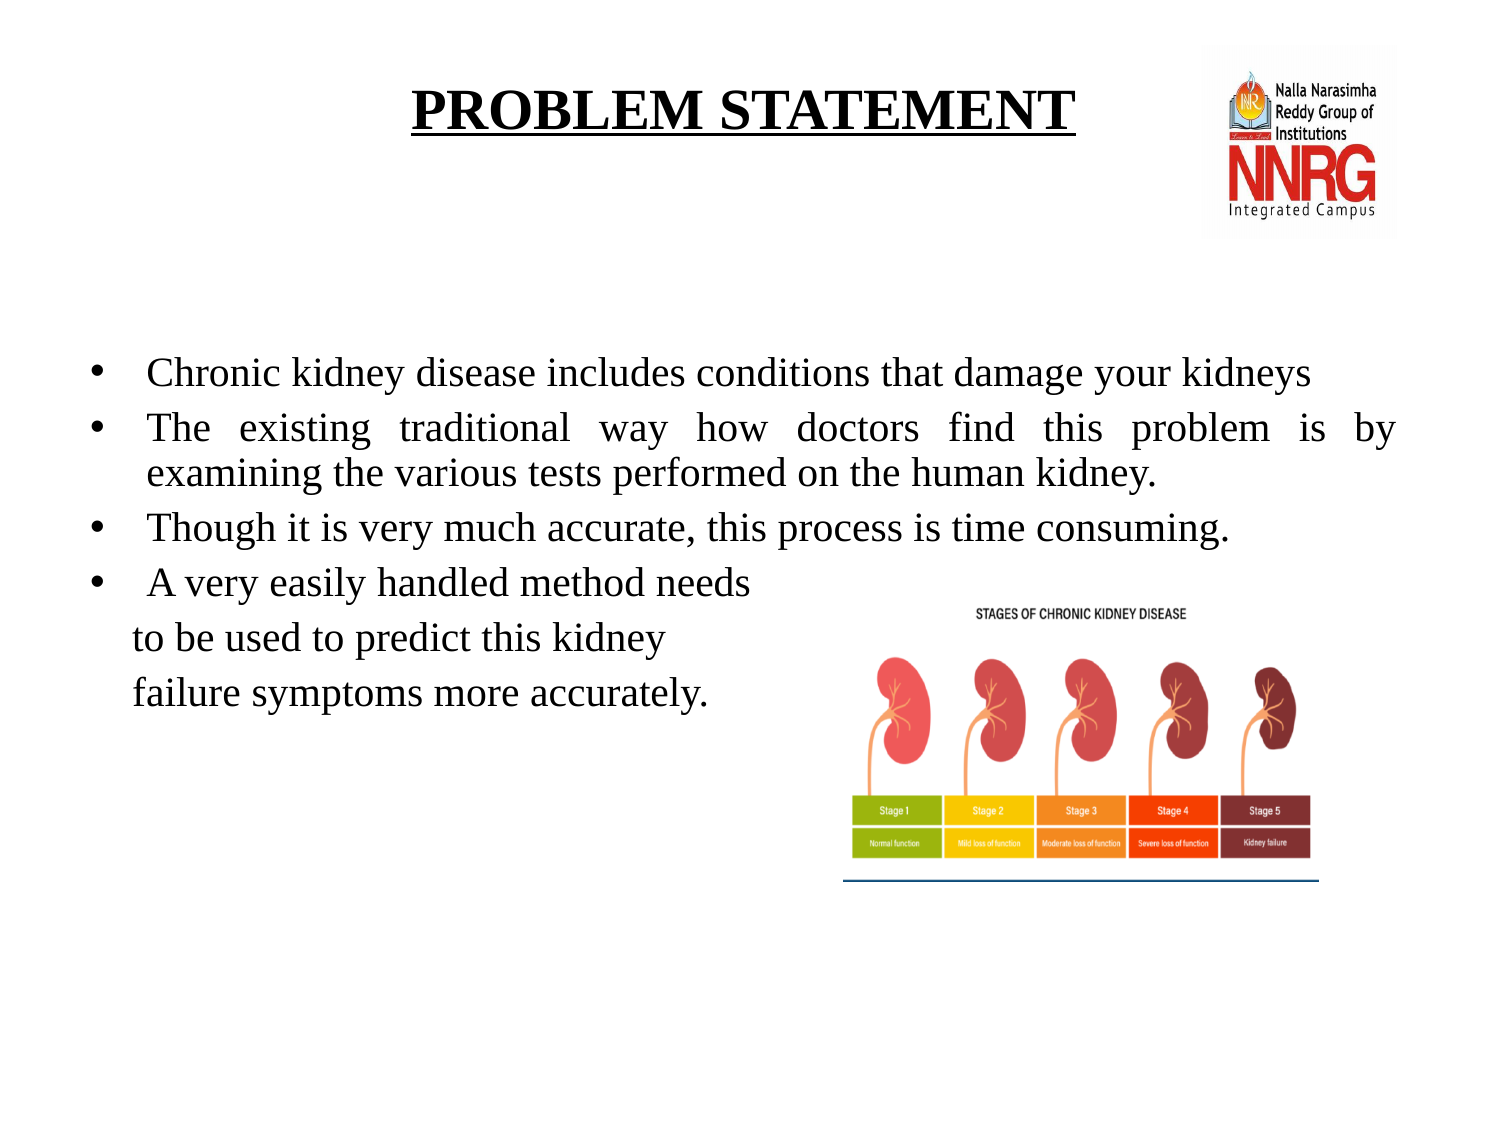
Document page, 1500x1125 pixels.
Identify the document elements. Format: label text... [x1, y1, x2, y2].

title PROBLEM STATEMENT [68, 16, 1419, 205]
list Chronic kidney disease includes conditions that damage your kidneys The existing traditional way how doctors find this problem is by examining the various tests performed on the human kidney. Though it is very much accurate, this process is time consuming. A very easily handled method needs to be used to predict this kidney failure symptoms more accurately. [75, 343, 1413, 1069]
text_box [1180, 38, 1434, 246]
picture [843, 585, 1319, 882]
